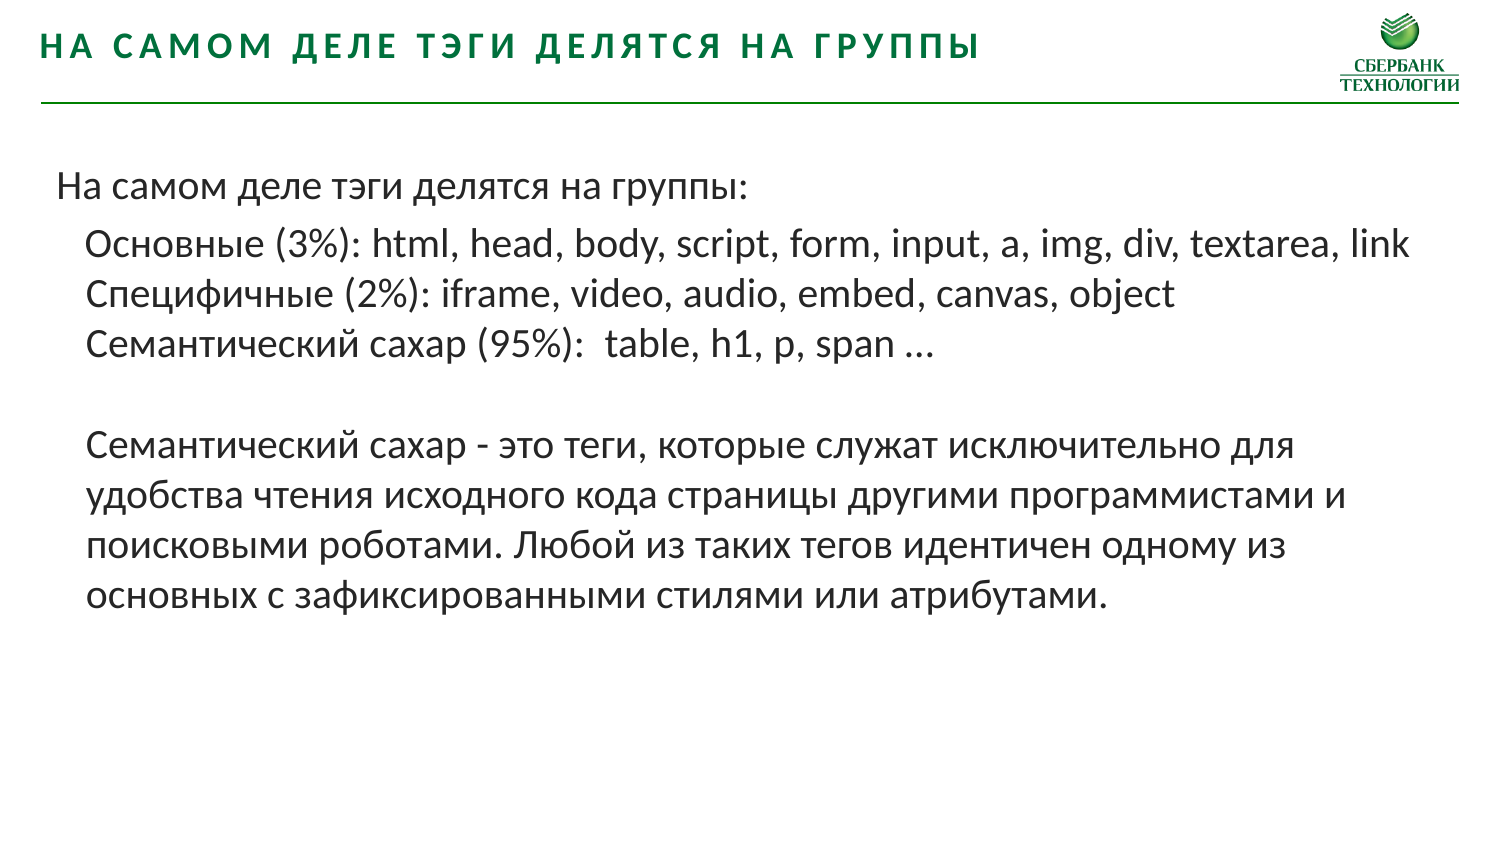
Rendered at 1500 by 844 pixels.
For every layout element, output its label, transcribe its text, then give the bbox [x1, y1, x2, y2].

list На самом деле тэги делятся на группы: Основные (3%): html, head, body, script, form, input, a, img, div, textarea, link Специфичные (2%): iframe, video, audio, embed, canvas, object Семантический сахар (95%): table, h1, p, span … Семантический сахар - это теги, которые служат исключительно для удобства чтения исходного кода страницы другими программистами и поисковыми роботами. Любой из таких тегов идентичен одному из основных с зафиксированными стилями или атрибутами. [41, 150, 1459, 741]
list На самом деле тэги делятся на группы [39, 13, 1115, 67]
picture [1340, 13, 1459, 91]
